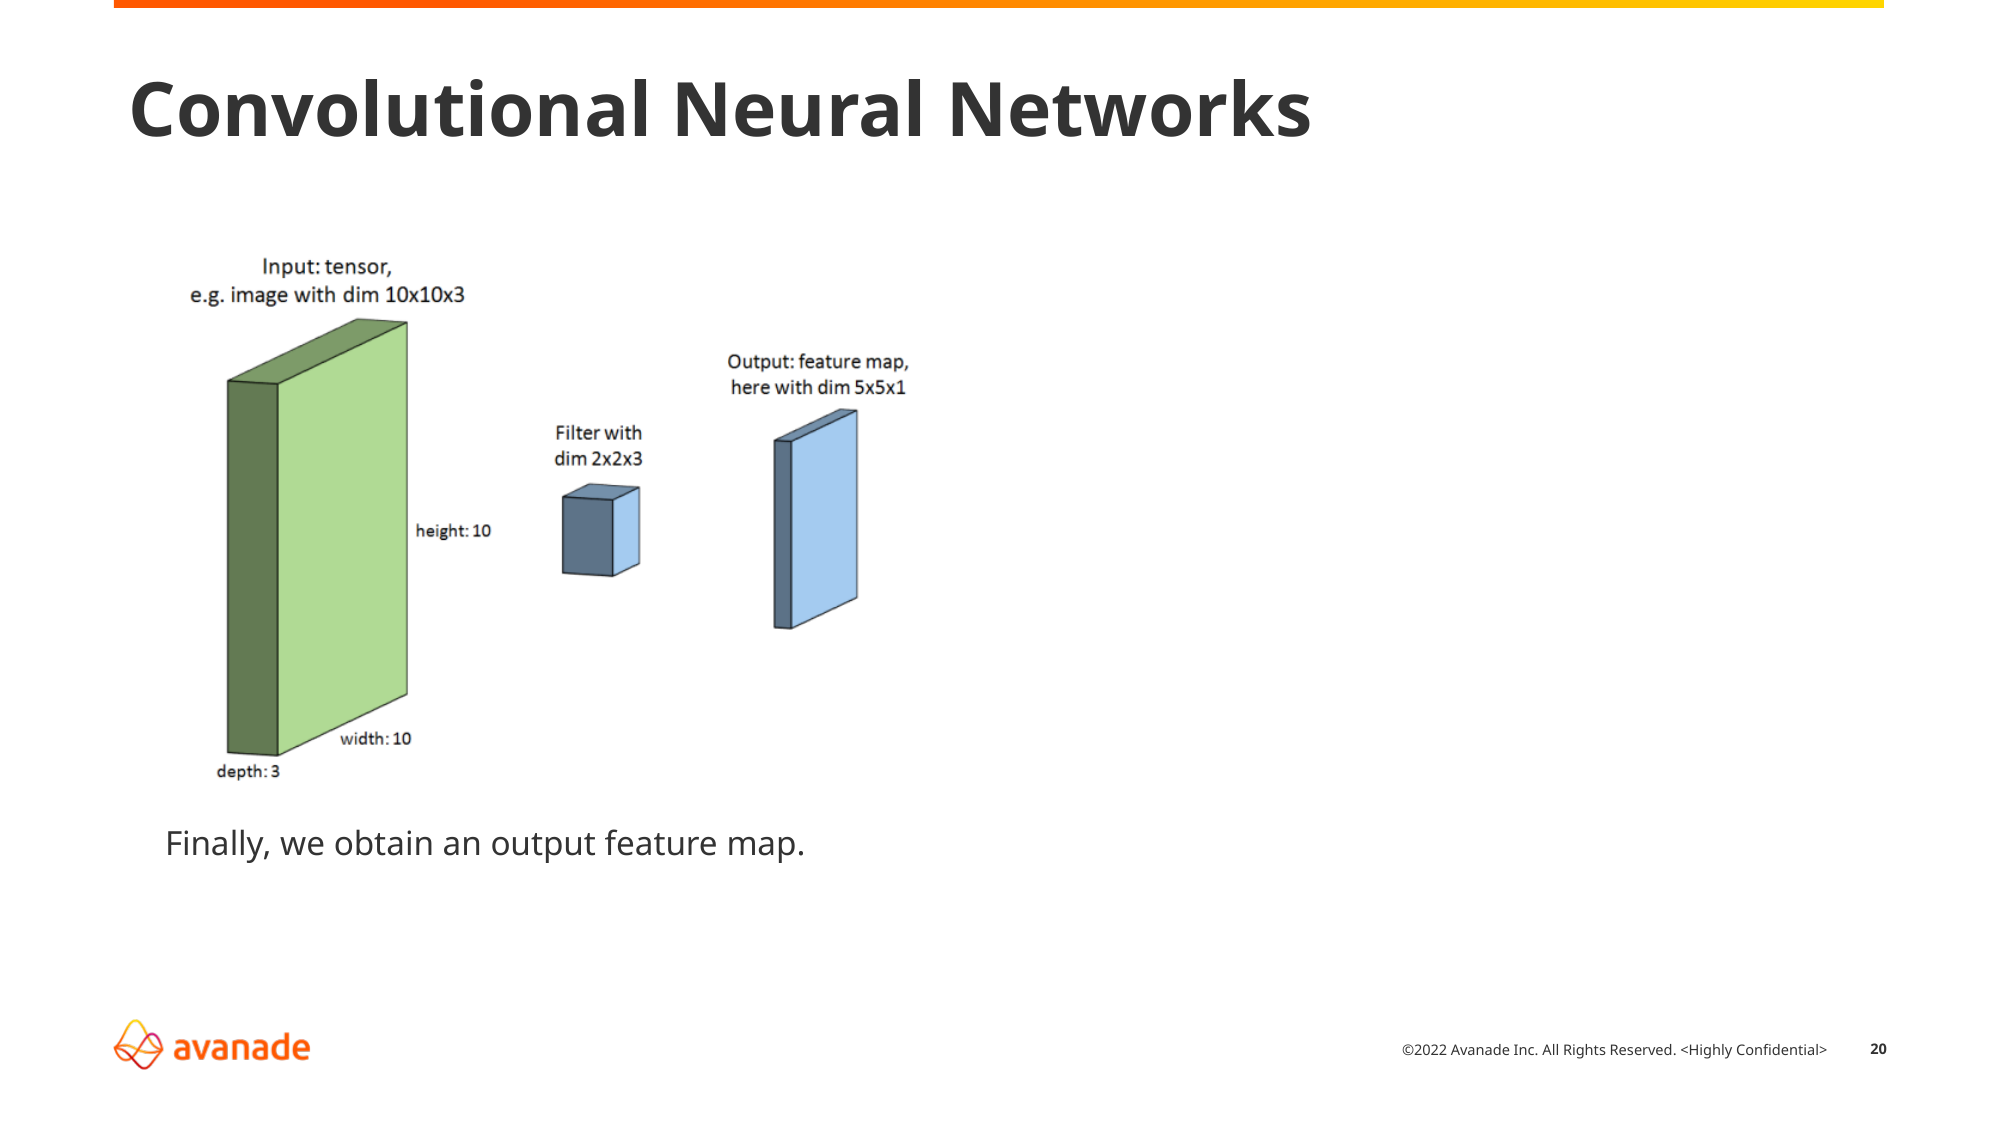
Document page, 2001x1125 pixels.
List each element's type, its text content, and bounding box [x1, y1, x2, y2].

picture [152, 204, 929, 801]
picture [93, 999, 339, 1090]
text_box Finally, we obtain an output feature map. [150, 814, 936, 869]
title Convolutional Neural Networks [113, 64, 1883, 228]
